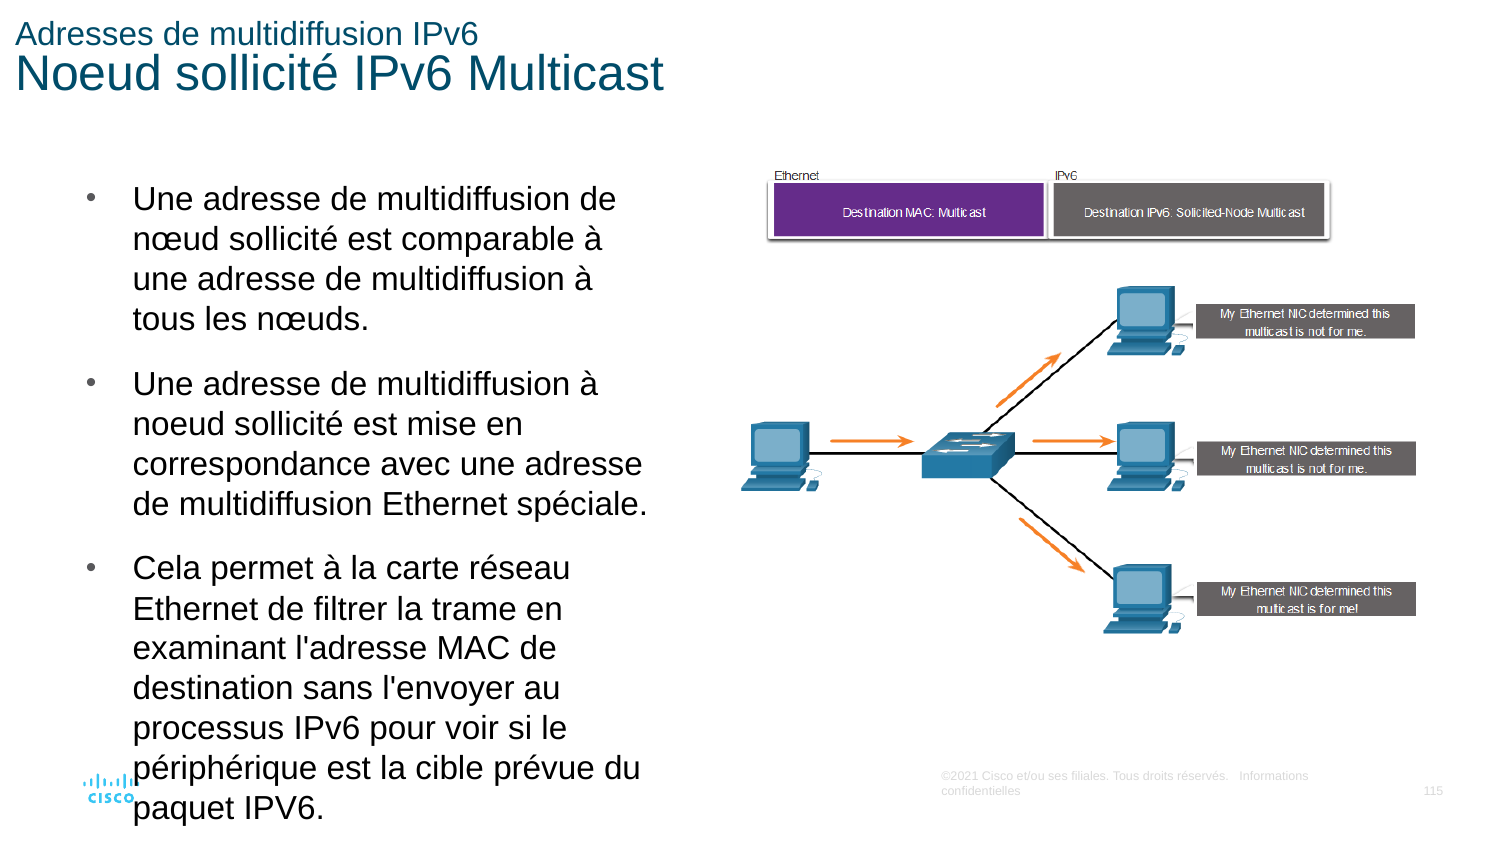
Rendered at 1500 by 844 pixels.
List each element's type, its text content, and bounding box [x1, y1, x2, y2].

list Une adresse de multidiffusion de nœud sollicité est comparable à une adresse de multidiffusion à tous les nœuds. Une adresse de multidiffusion à noeud sollicité est mise en correspondance avec une adresse de multidiffusion Ethernet spéciale. Cela permet à la carte réseau Ethernet de filtrer la trame en examinant l'adresse MAC de destination sans l'envoyer au processus IPv6 pour voir si le périphérique est la cible prévue du paquet IPV6. [70, 169, 670, 720]
picture [723, 158, 1430, 665]
title Adresses de multidiffusion IPv6 Noeud sollicité IPv6 Multicast [0, 0, 1369, 121]
